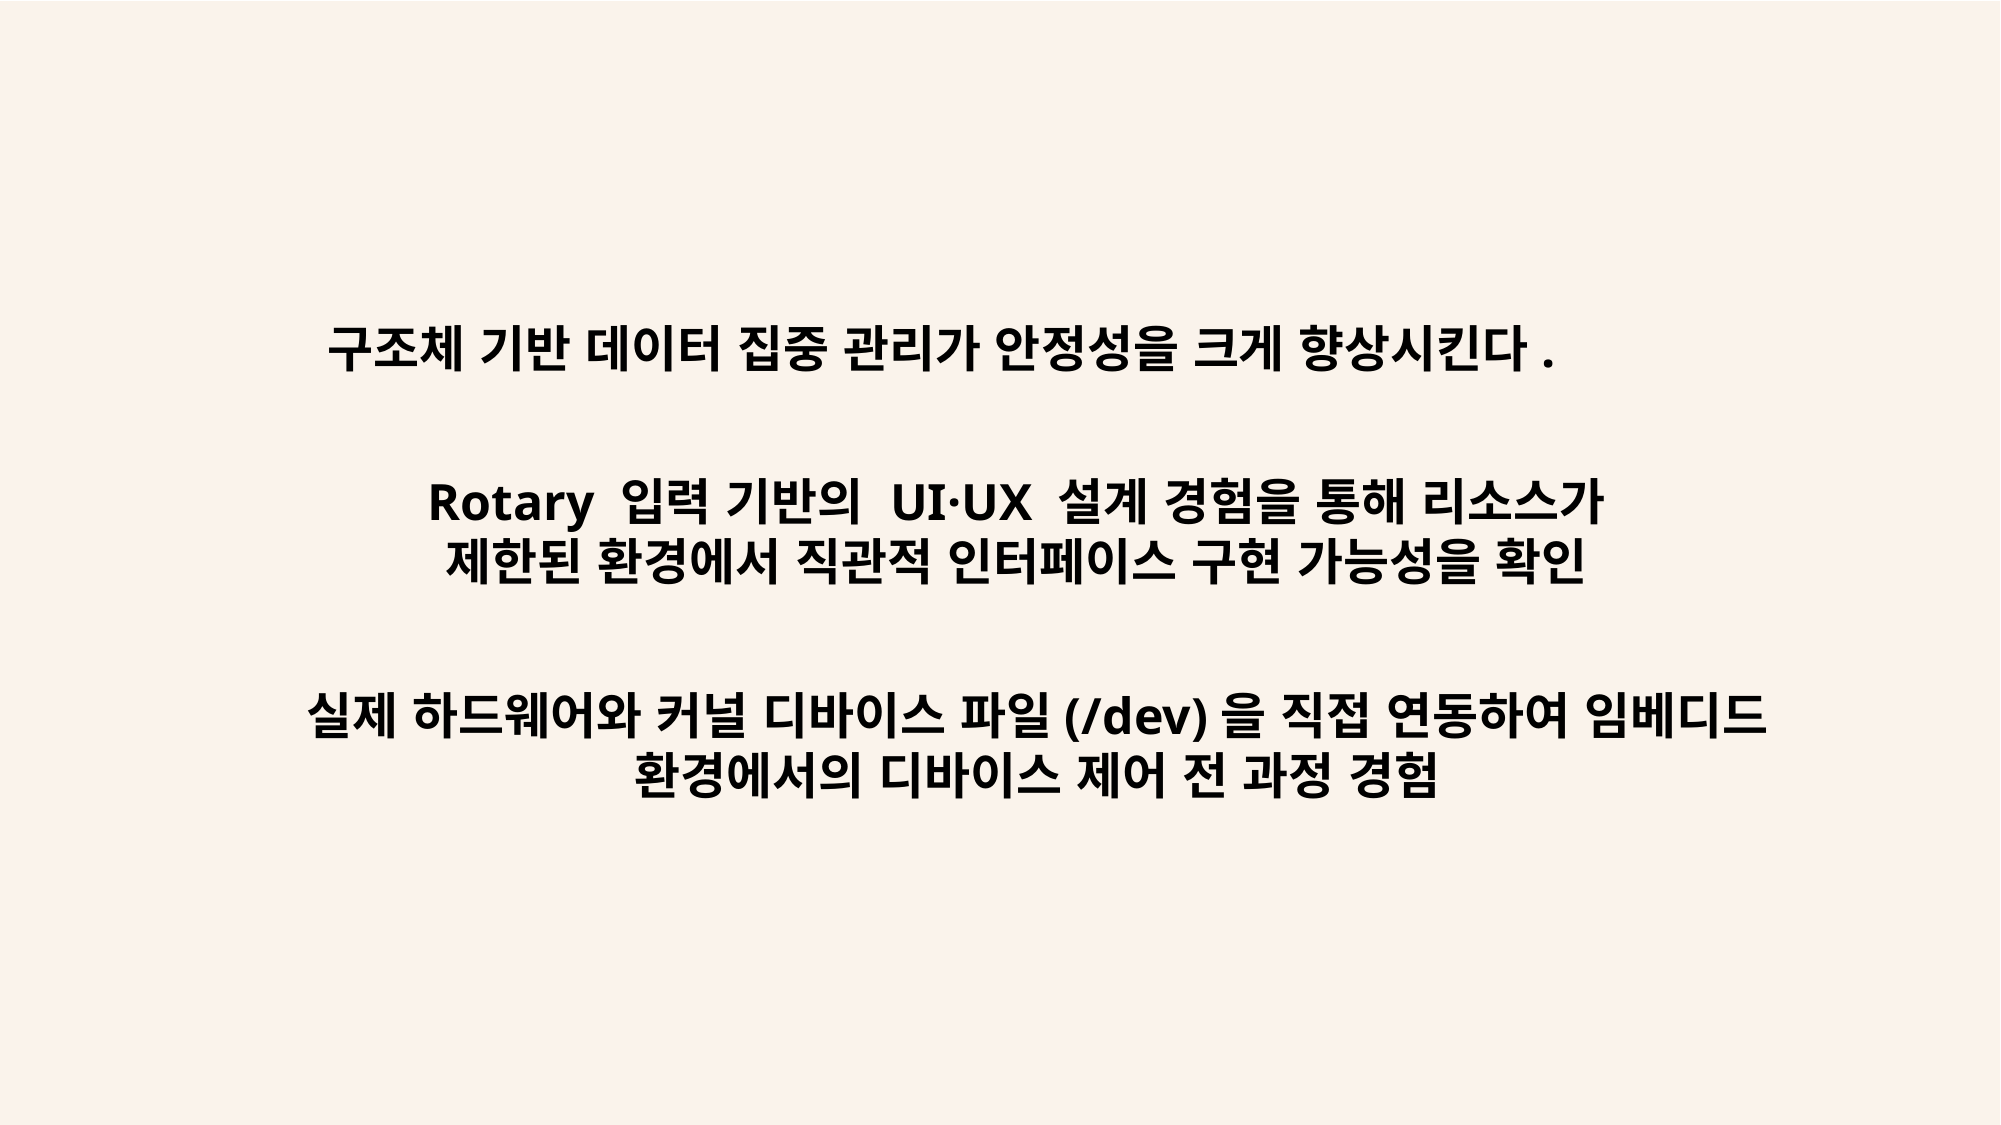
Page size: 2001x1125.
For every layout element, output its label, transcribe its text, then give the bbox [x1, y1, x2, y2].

text_box Rotary 입력 기반의 UI·UX 설계 경험을 통해 리소스가 제한된 환경에서 직관적 인터페이스 구현 가능성을 확인 [356, 463, 1677, 599]
text_box 구조체 기반 데이터 집중 관리가 안정성을 크게 향상시킨다. [312, 310, 1721, 386]
text_box 실제 하드웨어와 커널 디바이스 파일(/dev)을 직접 연동하여 임베디드 환경에서의 디바이스 제어 전 과정 경험 [262, 677, 1813, 812]
